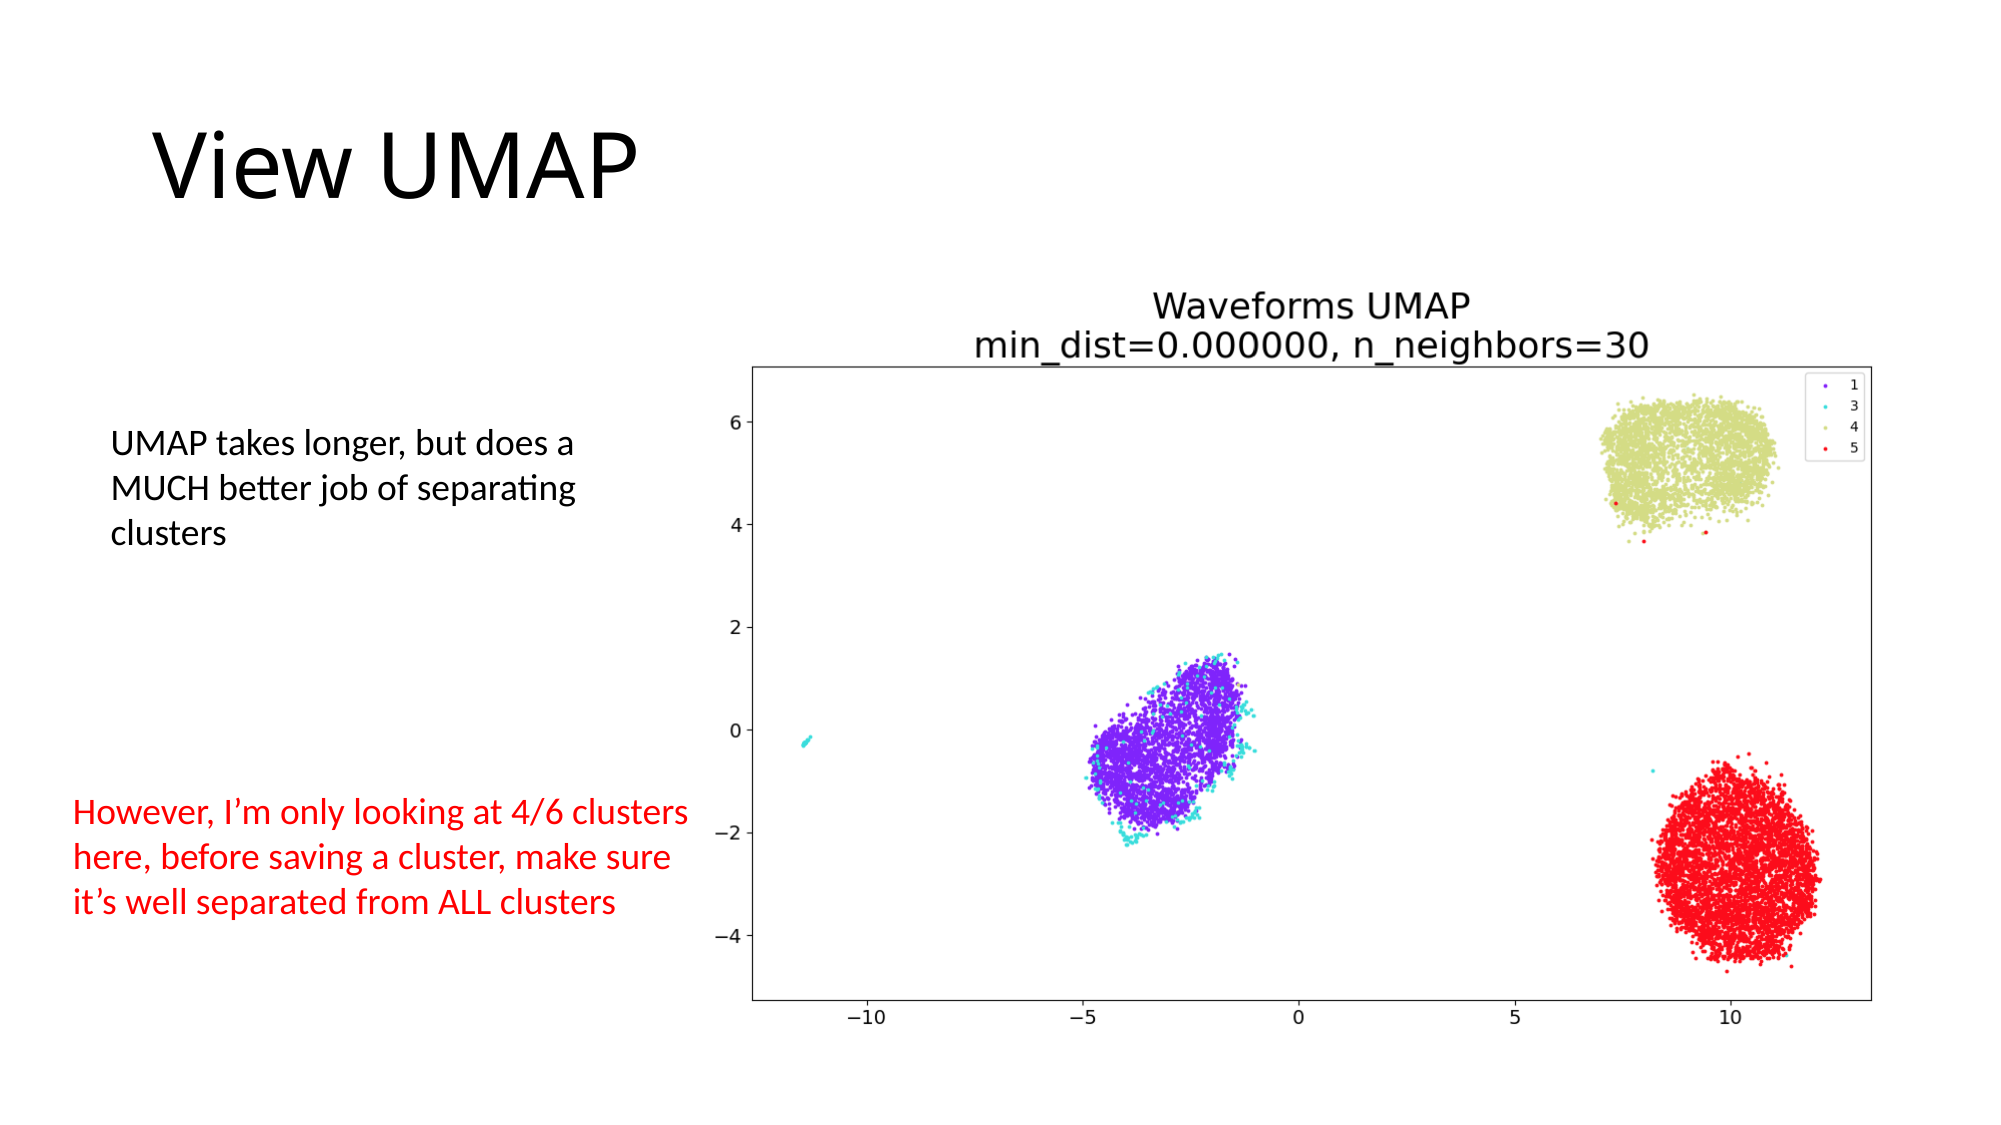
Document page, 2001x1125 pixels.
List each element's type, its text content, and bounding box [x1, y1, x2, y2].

text_box However, I’m only looking at 4/6 clusters here, before saving a cluster, make sure it’s well separated from ALL clusters [58, 779, 583, 930]
text_box UMAP takes longer, but does a MUCH better job of separating clusters [95, 410, 583, 561]
title View UMAP [137, 59, 1863, 278]
picture [583, 277, 1923, 1066]
